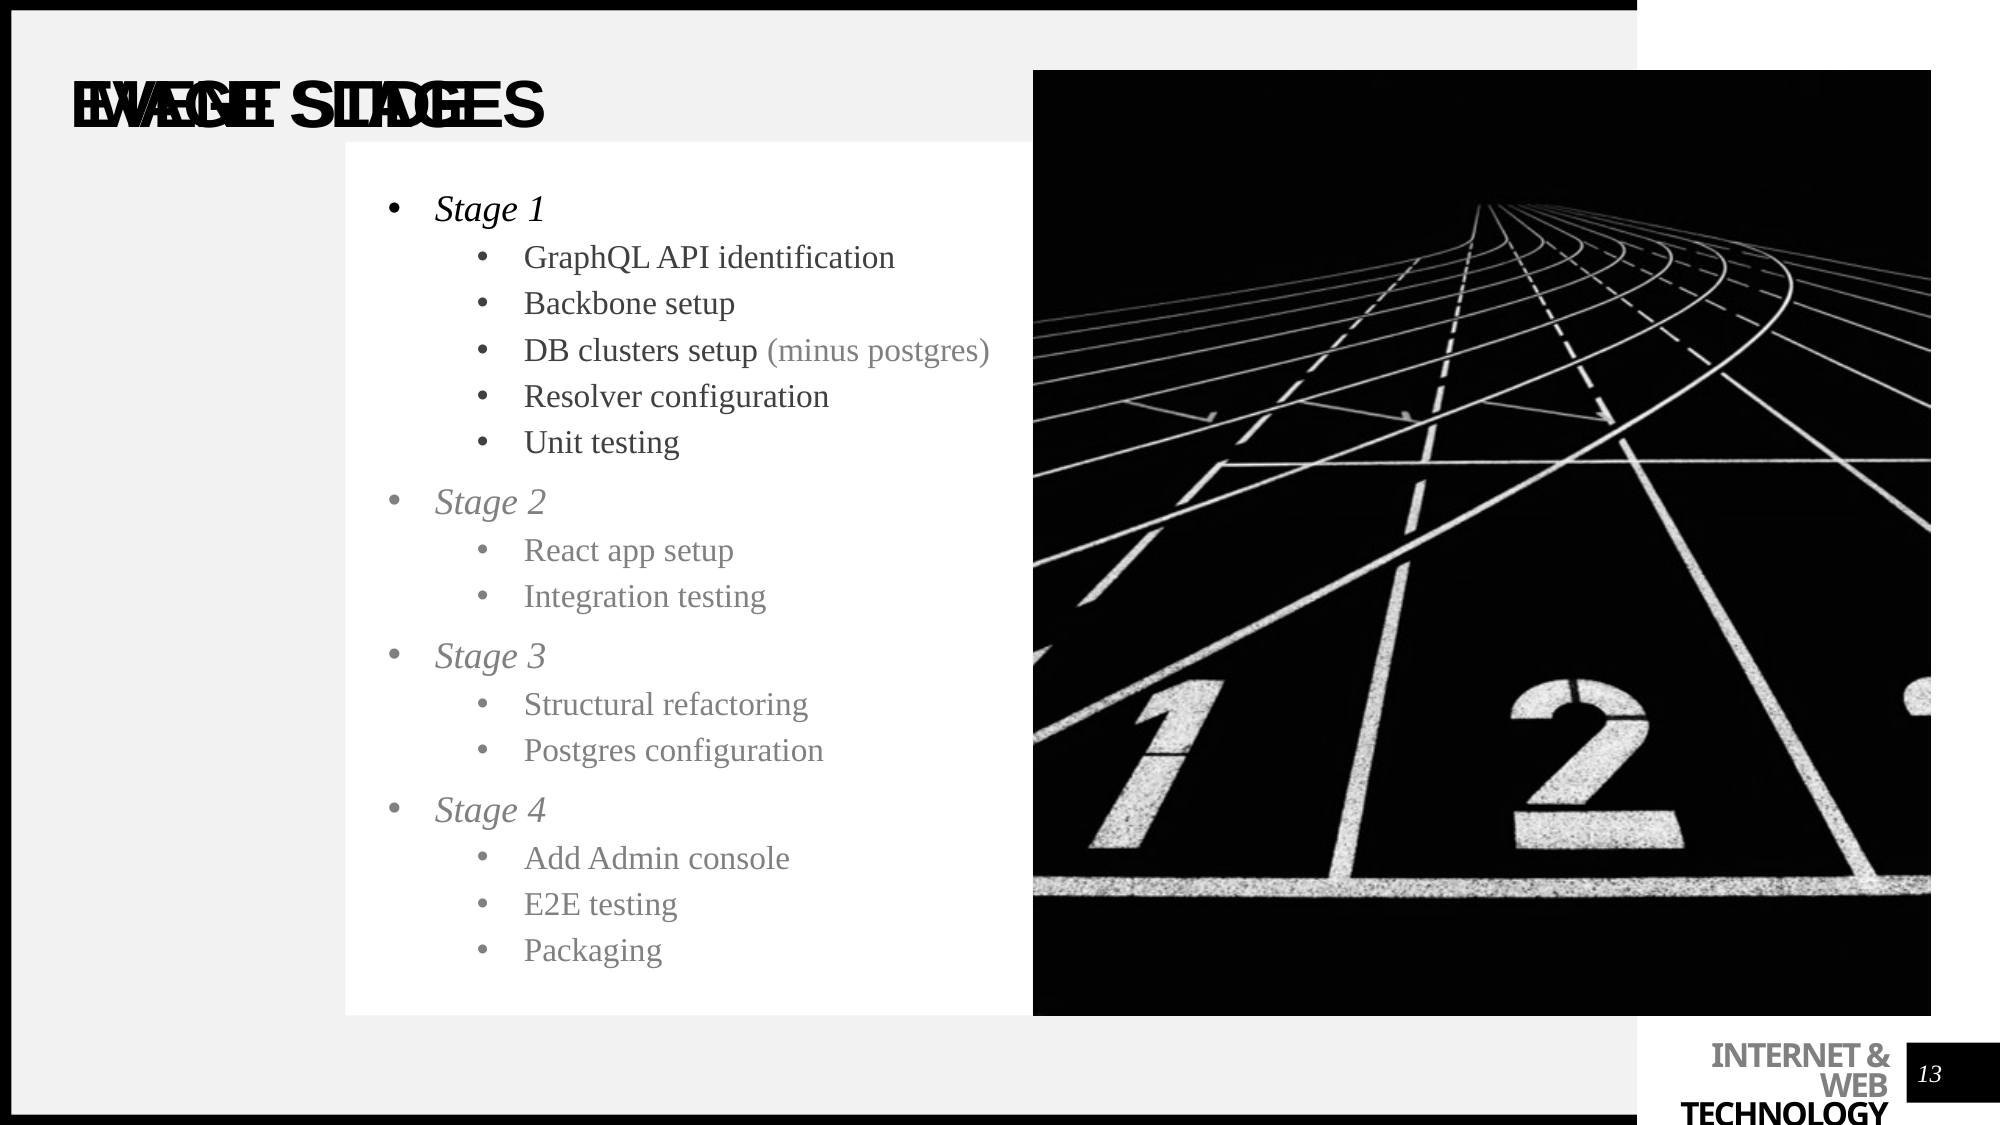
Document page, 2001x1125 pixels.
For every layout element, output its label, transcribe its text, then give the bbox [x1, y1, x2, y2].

picture [1033, 70, 1931, 1016]
text_box Stage 1 GraphQL API identification Backbone setup DB clusters setup (minus postgres) Resolver configuration Unit testing Stage 2 React app setup Integration testing Stage 3 Structural refactoring Postgres configuration Stage 4 Add Admin console E2E testing Packaging [345, 141, 1033, 1016]
slide_number 13 [1907, 1050, 1953, 1096]
text_box INTERNET & WEB TECHNOLOGY [1637, 1039, 1907, 1125]
text_box EVENT STAGES [70, 70, 1033, 142]
